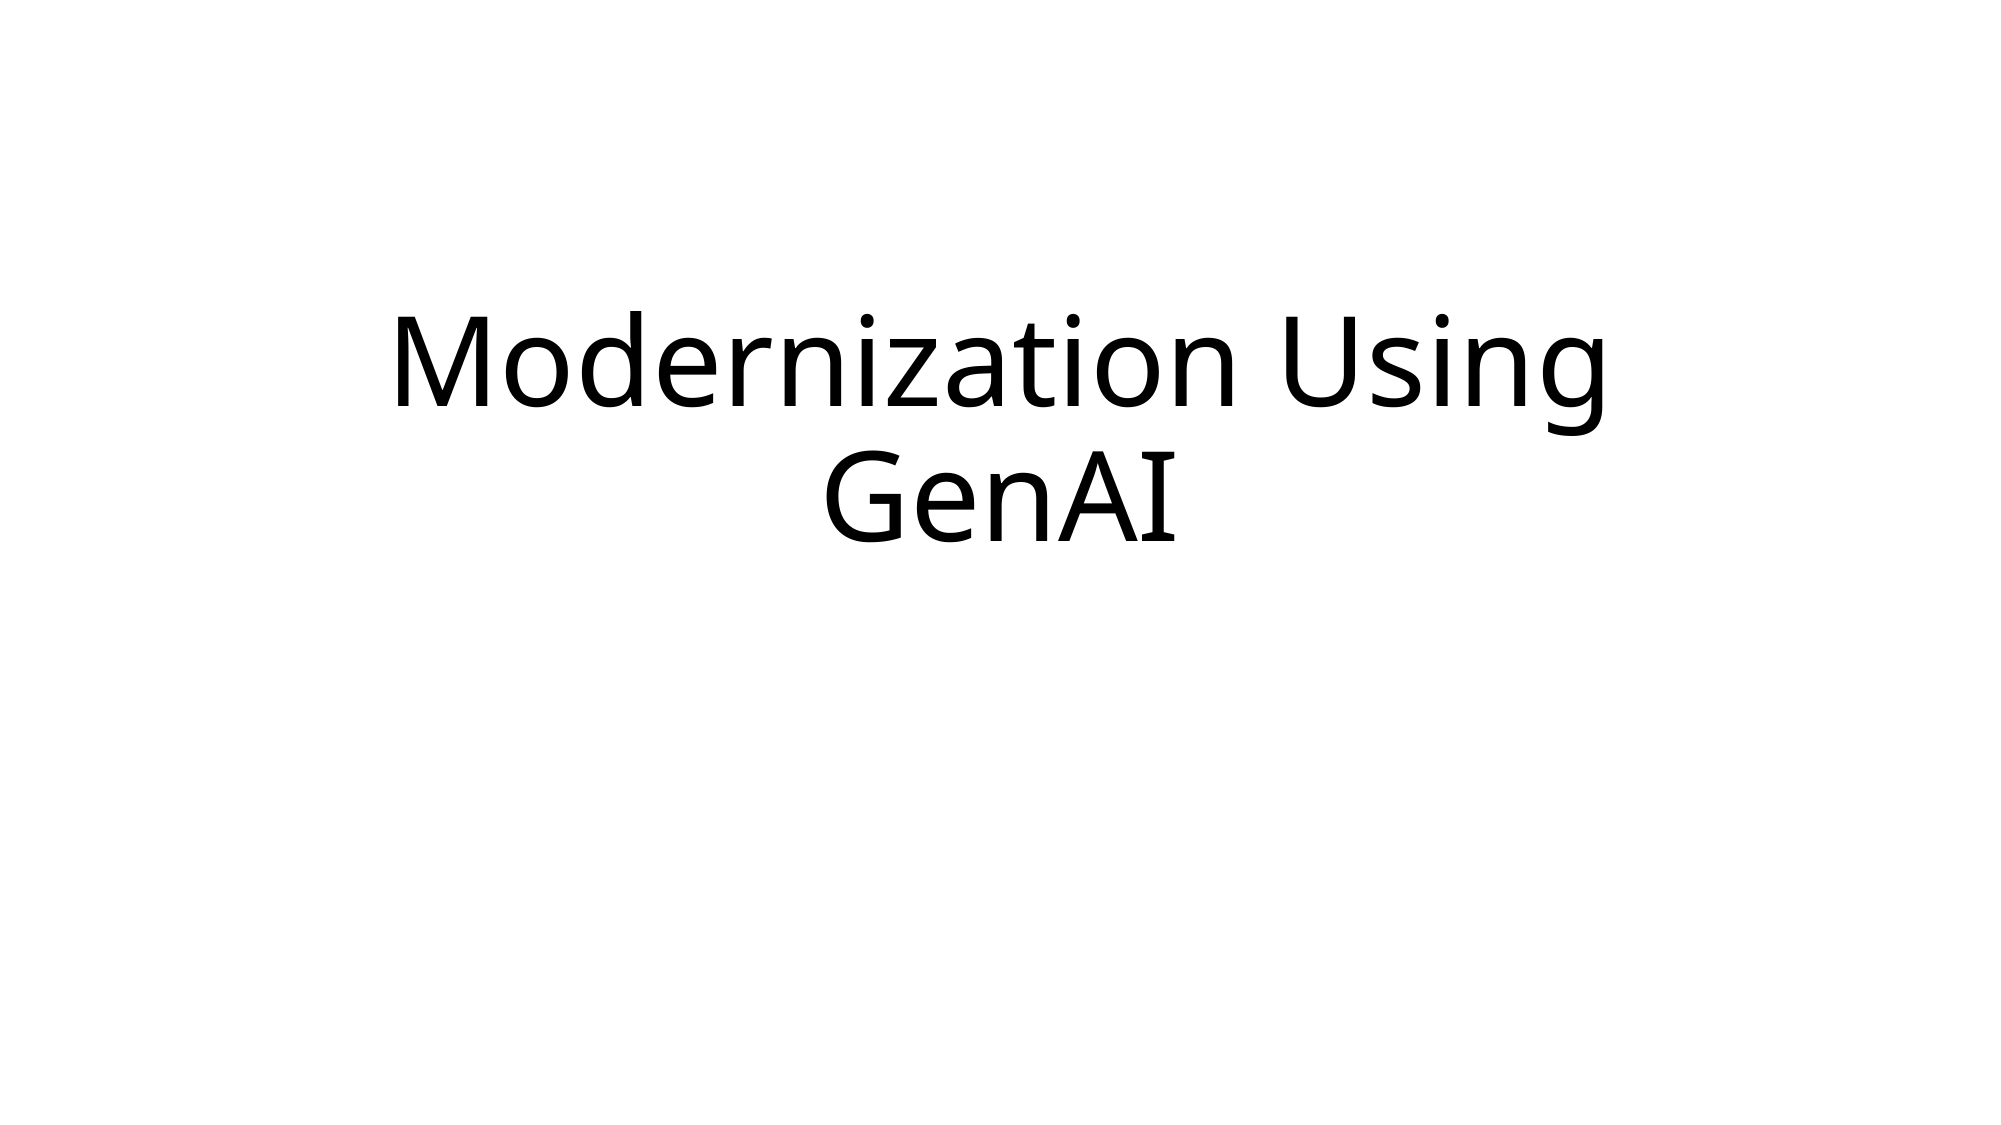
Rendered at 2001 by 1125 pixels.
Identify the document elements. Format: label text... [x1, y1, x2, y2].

title Modernization Using GenAI [249, 184, 1750, 576]
